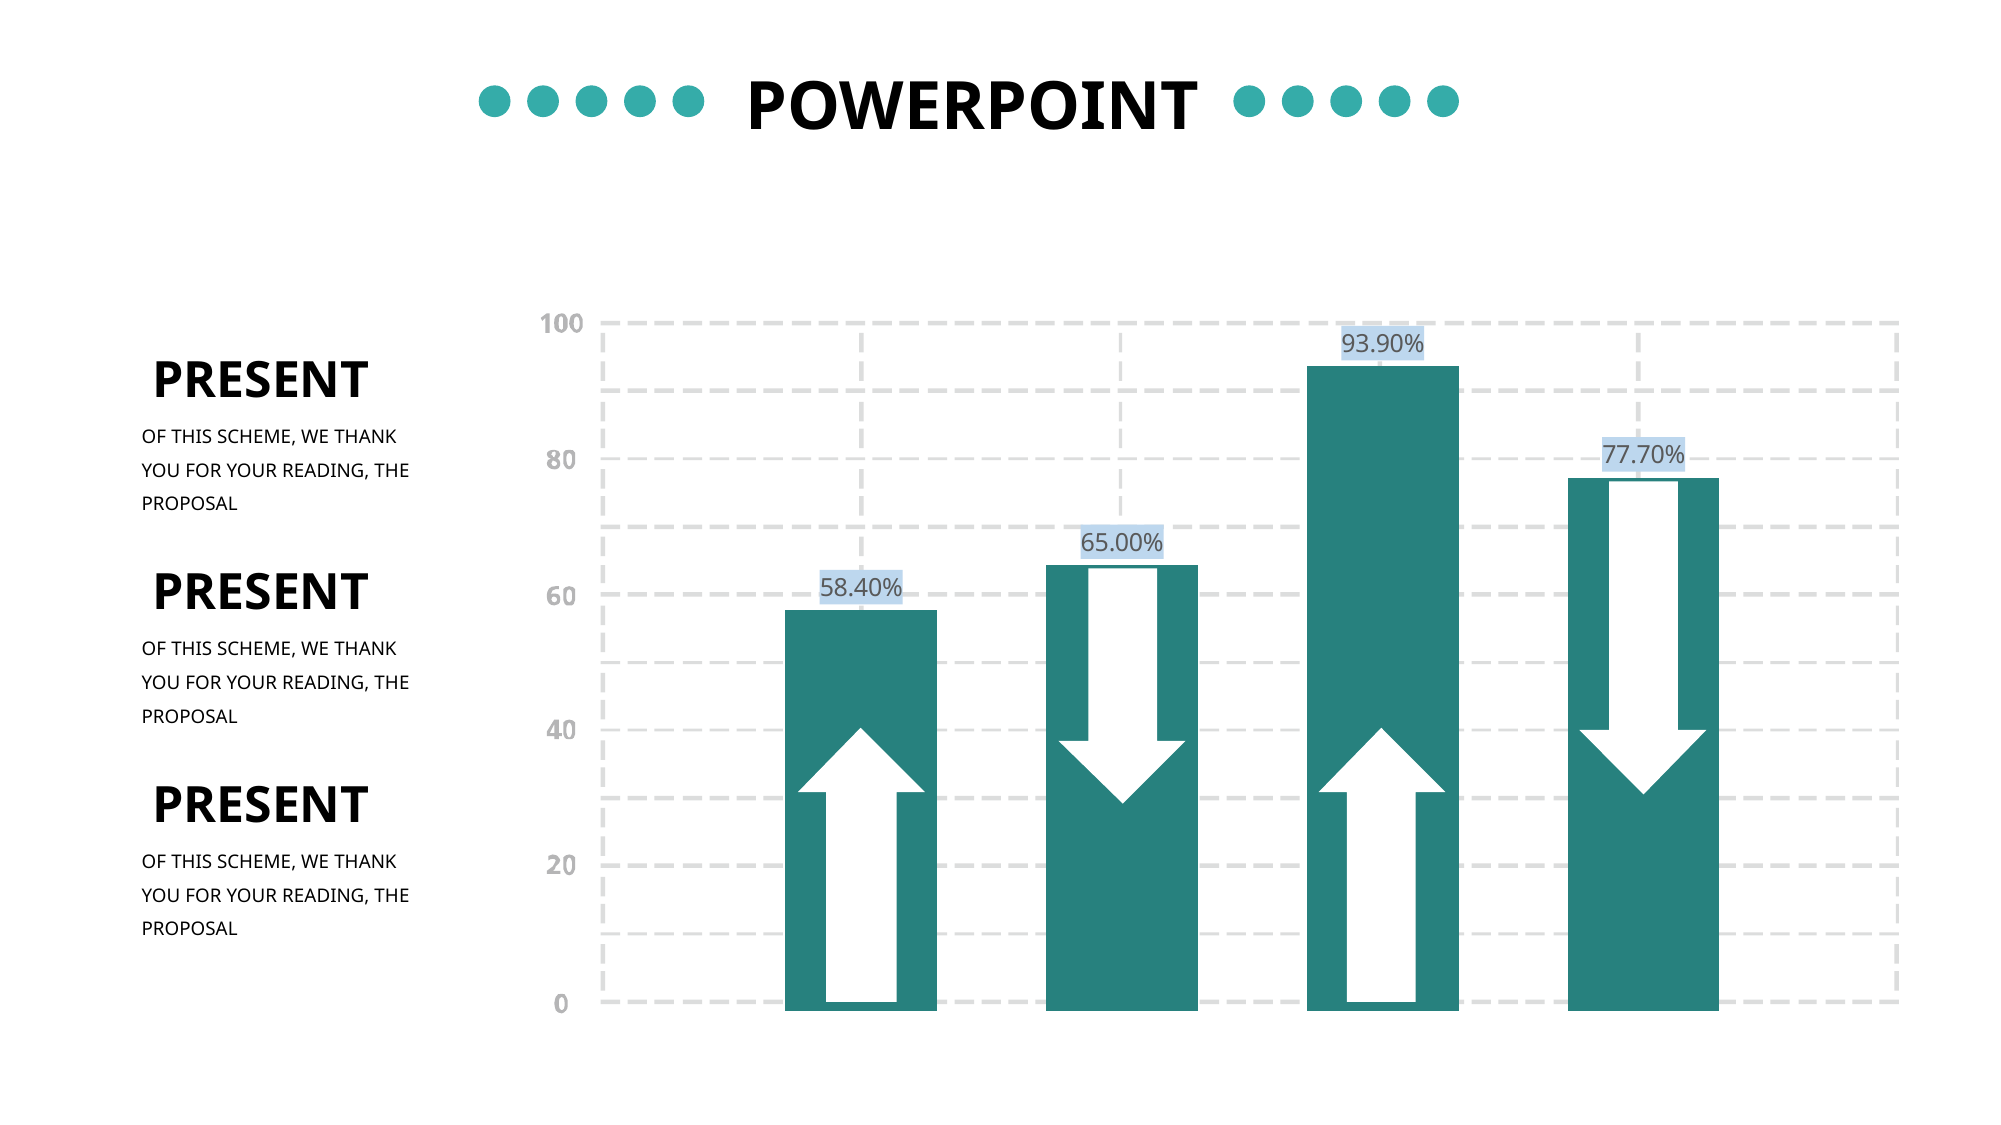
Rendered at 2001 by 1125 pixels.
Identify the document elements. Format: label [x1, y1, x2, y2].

text_box [126, 339, 445, 520]
text_box [540, 313, 708, 1014]
text_box [126, 552, 445, 732]
text_box [478, 55, 1459, 152]
text_box [1796, 313, 1899, 1014]
chart [708, 310, 1796, 1026]
text_box [126, 764, 445, 945]
